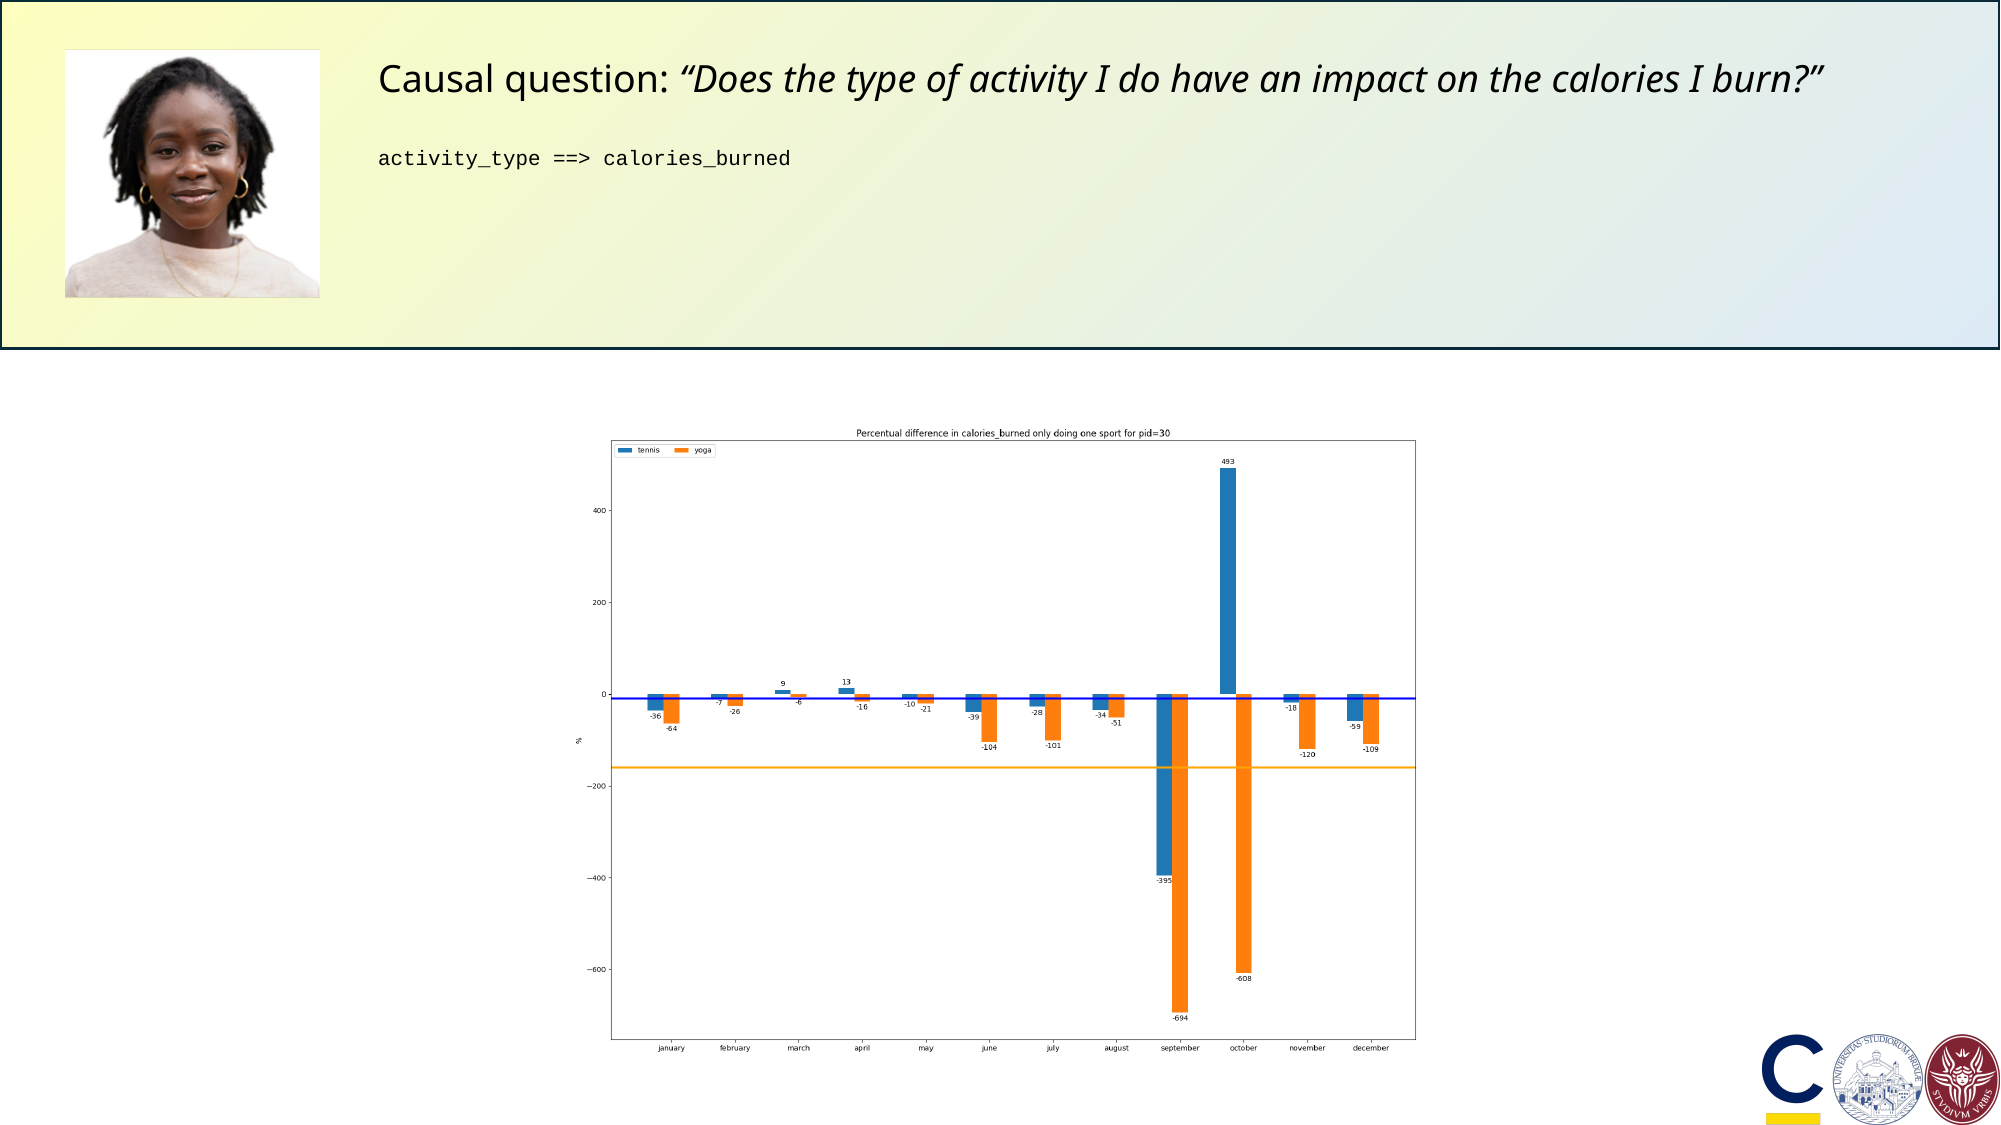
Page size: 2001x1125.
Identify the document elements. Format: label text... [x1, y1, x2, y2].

text_box [0, 0, 2000, 350]
text_box Causal question: “Does the type of activity I do have an impact on the calories I burn?” activity_type ==> calories_burned [363, 47, 1848, 177]
picture [481, 347, 1519, 1125]
picture [1760, 1033, 2000, 1125]
picture [65, 46, 321, 302]
